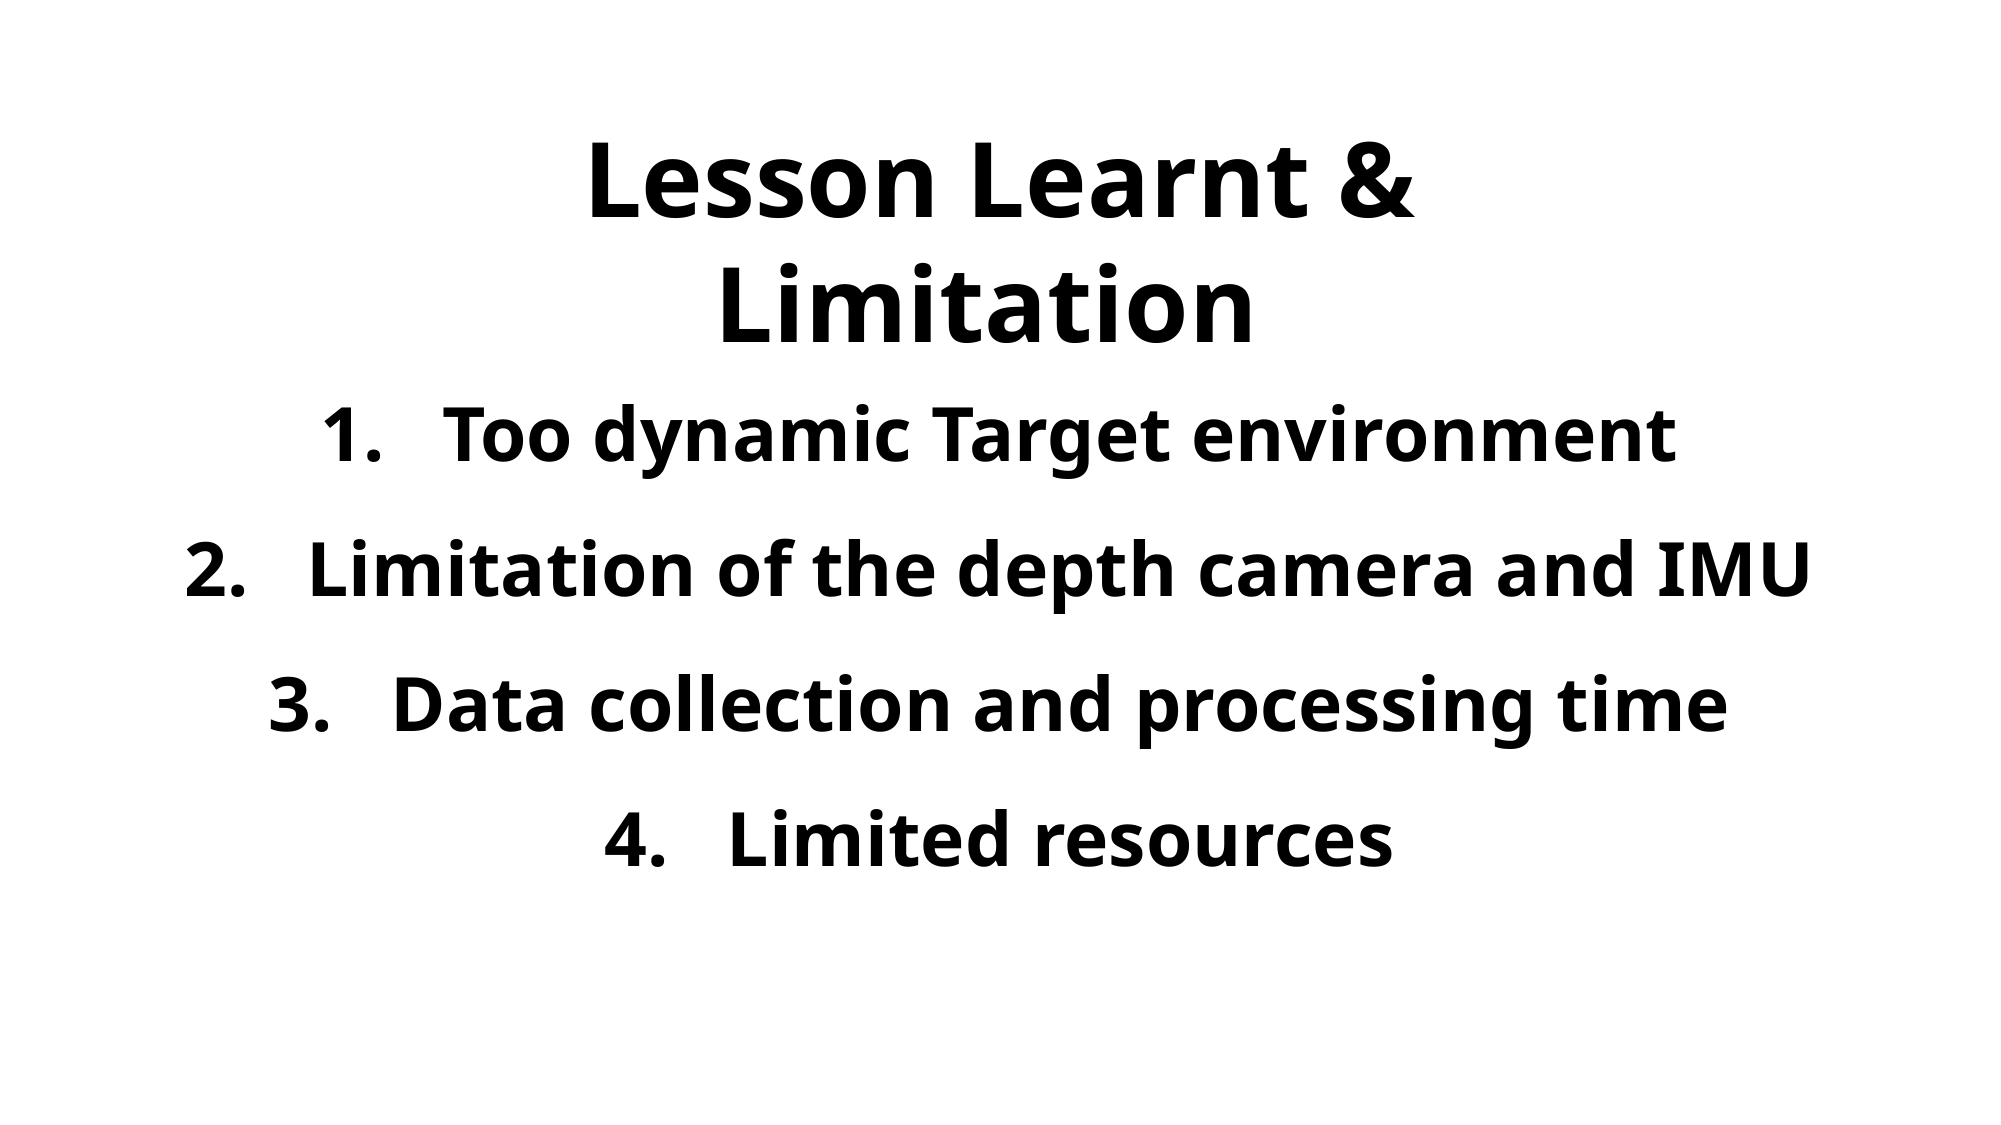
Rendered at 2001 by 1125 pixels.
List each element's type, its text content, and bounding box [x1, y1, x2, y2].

text_box Too dynamic Target environment Limitation of the depth camera and IMU Data collection and processing time Limited resources [151, 334, 1849, 890]
text_box Lesson Learnt & Limitation [296, 105, 1704, 334]
